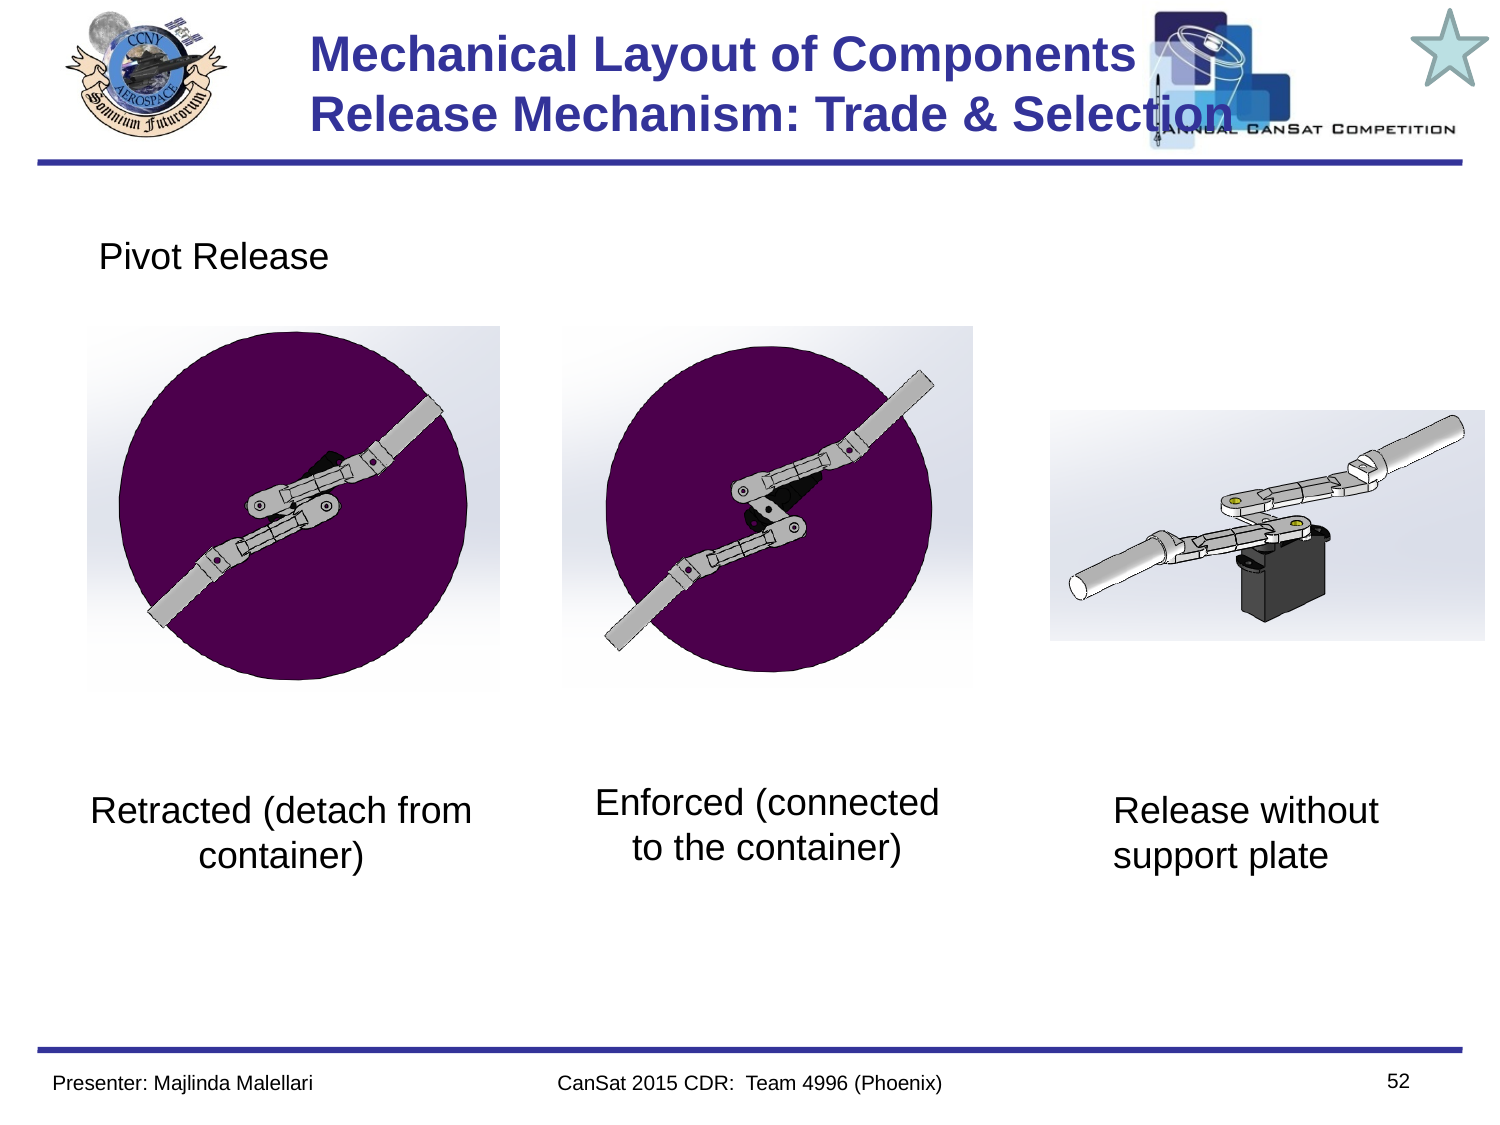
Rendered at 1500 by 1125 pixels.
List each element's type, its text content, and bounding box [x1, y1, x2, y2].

text_box [1410, 7, 1490, 87]
text_box Retracted (detach from container) [62, 778, 500, 883]
text_box Presenter: Majlinda Malellari [37, 1062, 413, 1103]
picture [562, 326, 973, 688]
footer CanSat 2015 CDR: Team 4996 (Phoenix) [450, 1062, 1050, 1103]
picture [1427, 54, 1432, 73]
title Mechanical Layout of Components Release Mechanism: Trade & Selection [304, 12, 1270, 150]
text_box Enforced (connected to the container) [562, 771, 973, 876]
picture [87, 326, 501, 692]
picture [1049, 410, 1485, 641]
slide_number 52 [1312, 1059, 1425, 1100]
text_box Pivot Release [83, 224, 413, 285]
picture [1142, 1, 1463, 157]
text_box Release without support plate [1098, 778, 1436, 883]
picture [0, 0, 301, 151]
